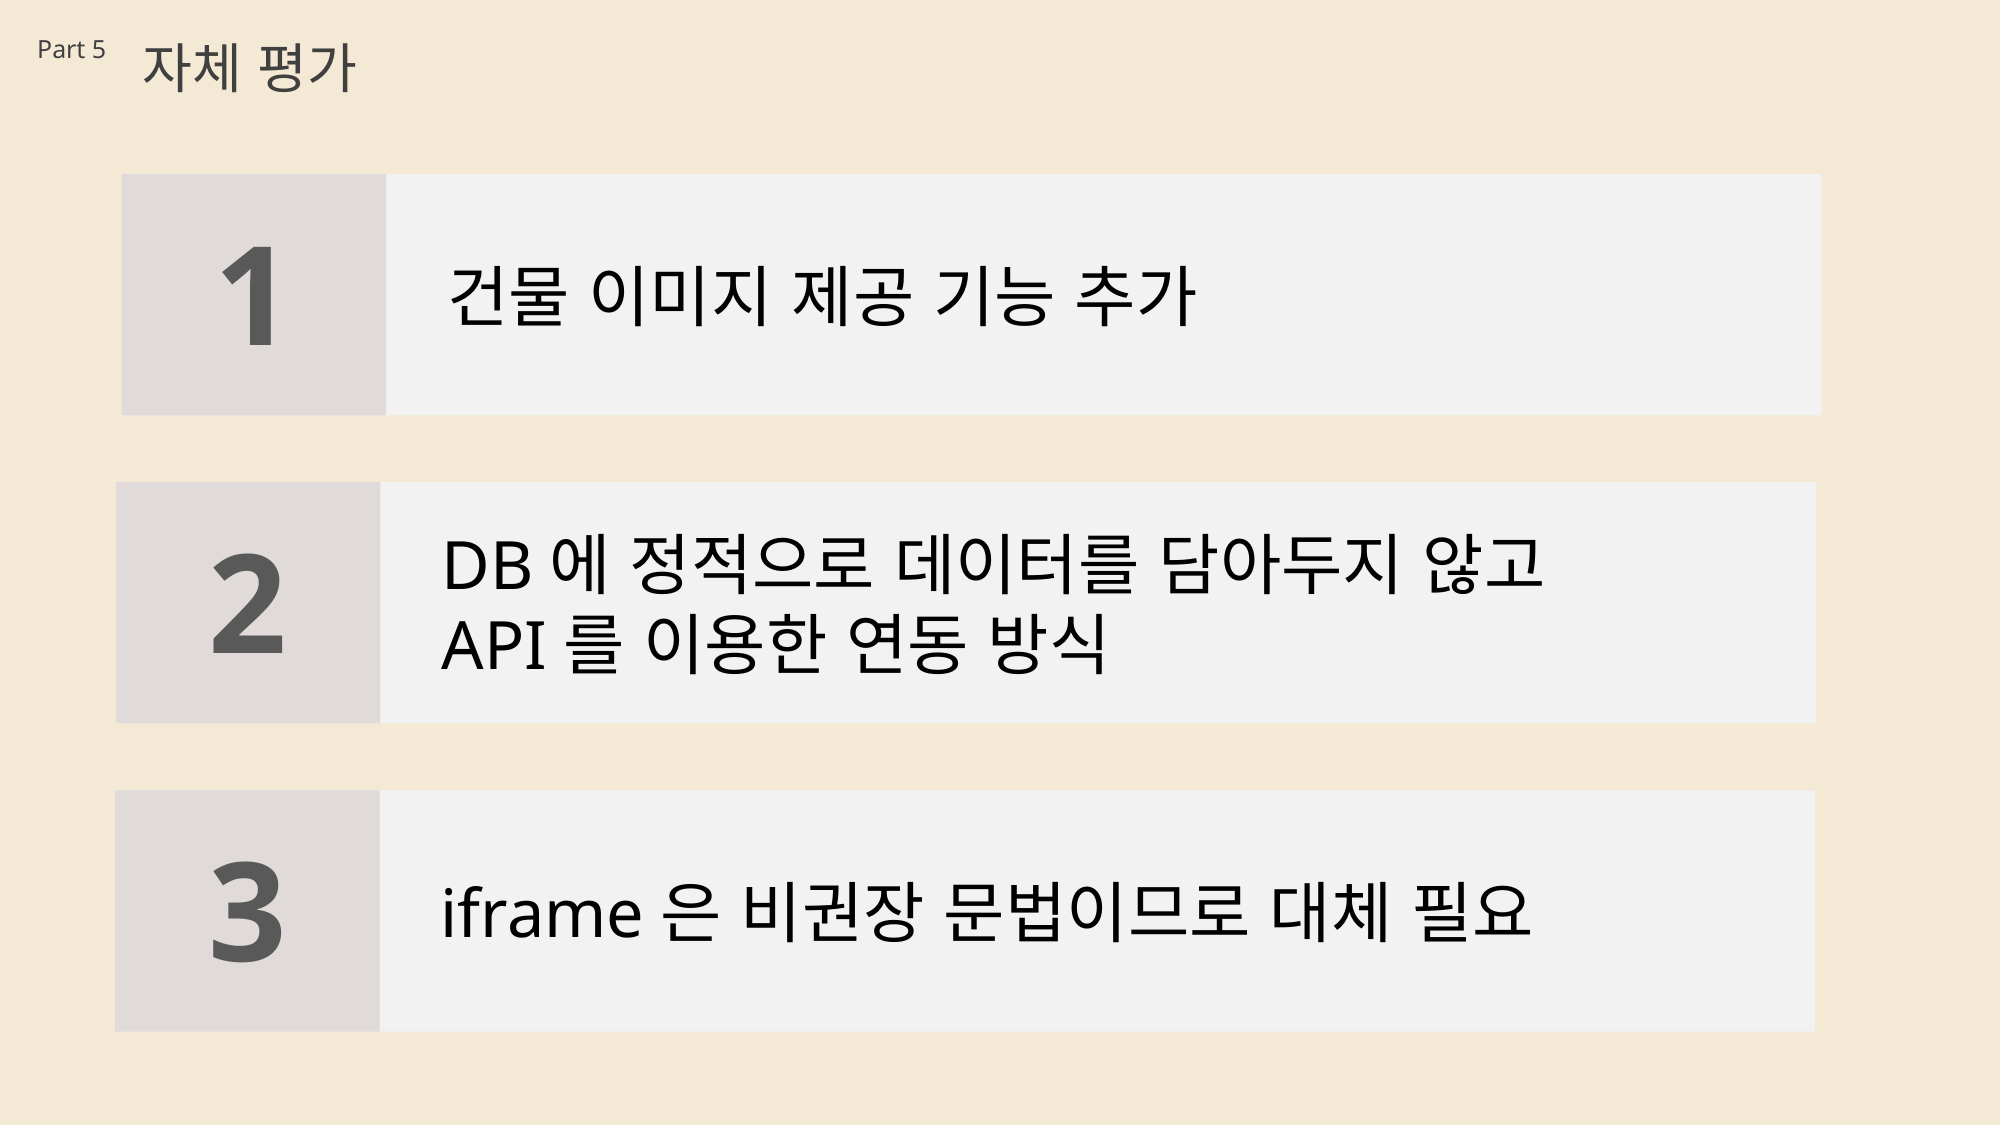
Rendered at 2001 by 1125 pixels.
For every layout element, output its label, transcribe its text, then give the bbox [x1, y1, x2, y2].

text_box iframe은 비권장 문법이므로 대체 필요 [381, 789, 1816, 1033]
text_box Part 5 [22, 26, 122, 72]
text_box [115, 481, 381, 724]
text_box [114, 789, 381, 1033]
text_box 건물 이미지 제공 기능 추가 [387, 173, 1823, 416]
text_box [121, 173, 387, 416]
text_box DB에 정적으로 데이터를 담아두지 않고 API를 이용한 연동 방식 [381, 481, 1817, 724]
text_box 자체 평가 [127, 26, 373, 107]
text_box 1 [199, 200, 309, 380]
text_box 3 [193, 816, 302, 997]
text_box 2 [193, 508, 303, 689]
